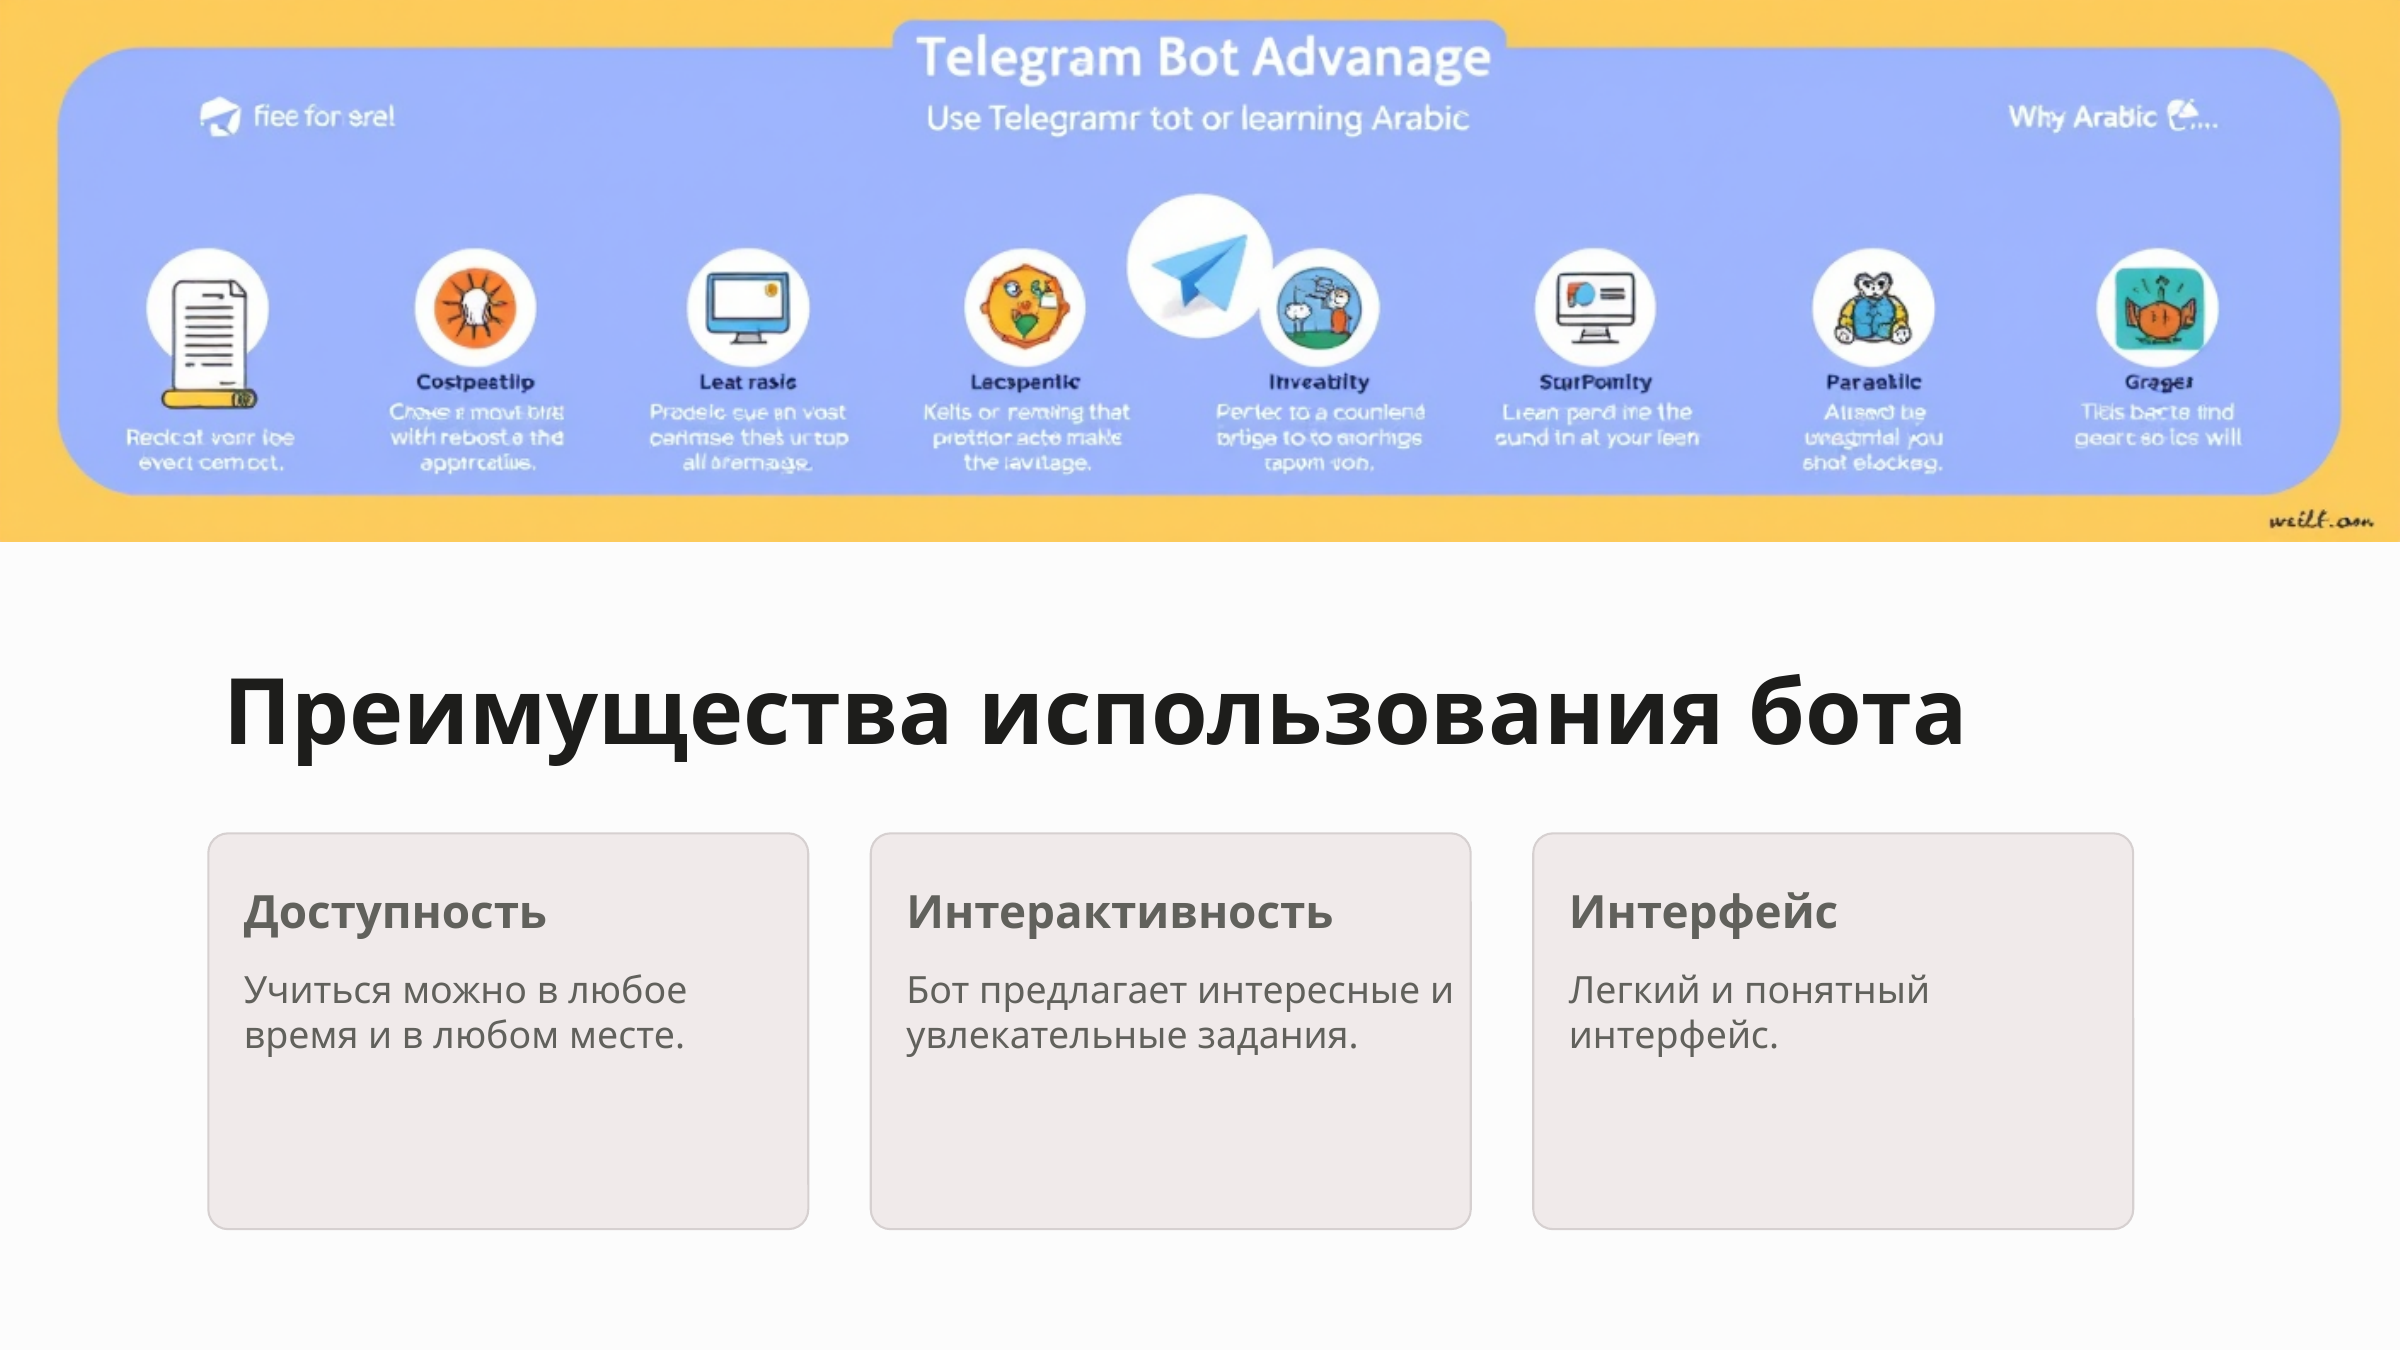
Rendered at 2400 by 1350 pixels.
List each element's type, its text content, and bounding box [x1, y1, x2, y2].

picture [0, 0, 2400, 542]
text_box Легкий и понятный интерфейс. [1554, 958, 2134, 1063]
text_box [1532, 832, 2135, 1230]
text_box Бот предлагает интересные и увлекательные задания. [891, 958, 1471, 1063]
text_box [870, 832, 1472, 1230]
text_box Учиться можно в любое время и в любом месте. [229, 958, 809, 1063]
text_box Интерфейс [1554, 875, 2134, 945]
text_box Интерактивность [891, 875, 1471, 945]
text_box Преимущества использования бота [208, 645, 2084, 771]
text_box [207, 832, 810, 1230]
text_box Доступность [229, 875, 809, 945]
